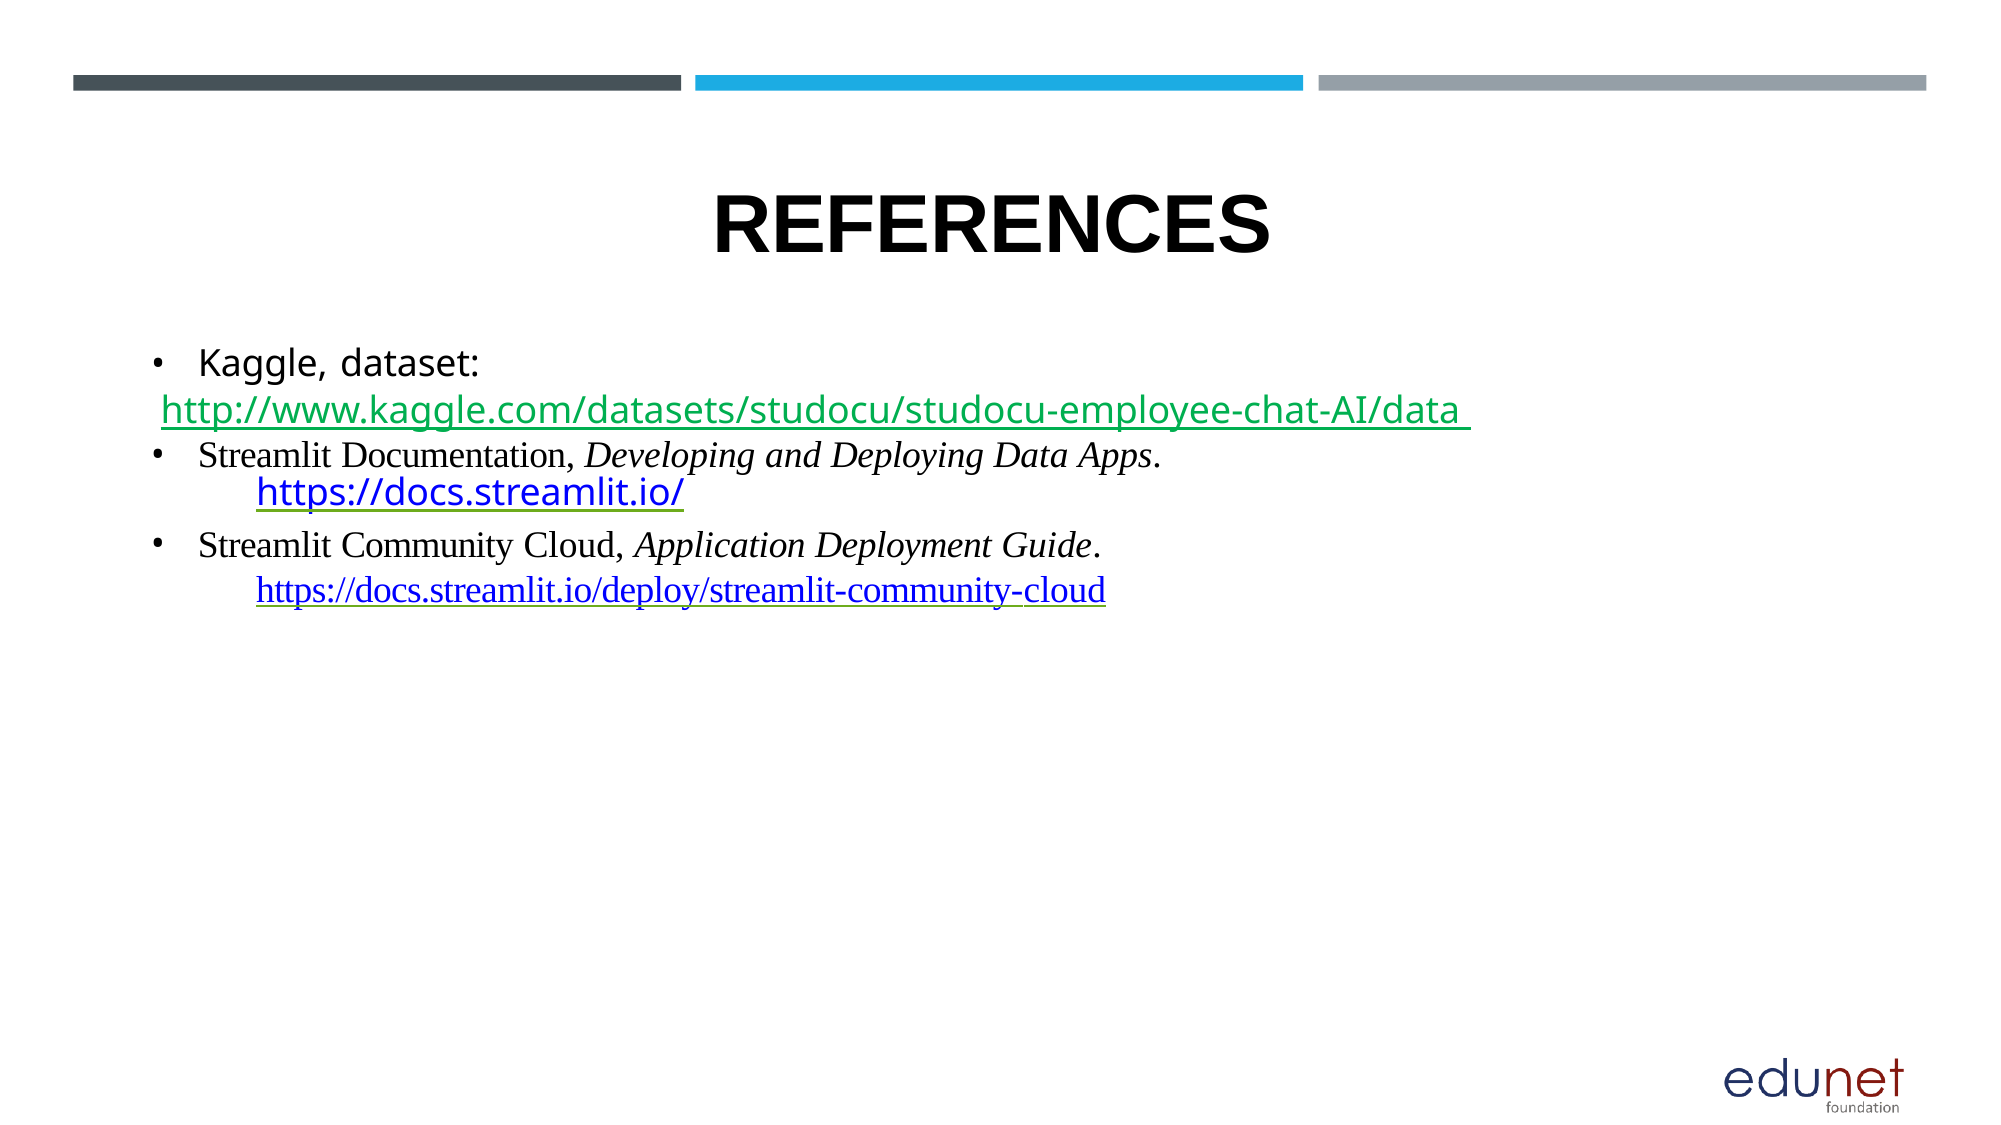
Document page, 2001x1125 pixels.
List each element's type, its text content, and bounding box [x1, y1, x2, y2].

picture [1724, 1057, 1904, 1113]
title REFERENCES [463, 168, 1473, 337]
list Kaggle, dataset: http://www.kaggle.com/datasets/studocu/studocu-employee-chat-AI/data Streamlit Documentation, Developing and Deploying Data Apps. https://docs.streamlit.io/ Streamlit Community Cloud, Application Deployment Guide. https://docs.streamlit.io/deploy/streamlit-community-cloud [148, 337, 1722, 977]
